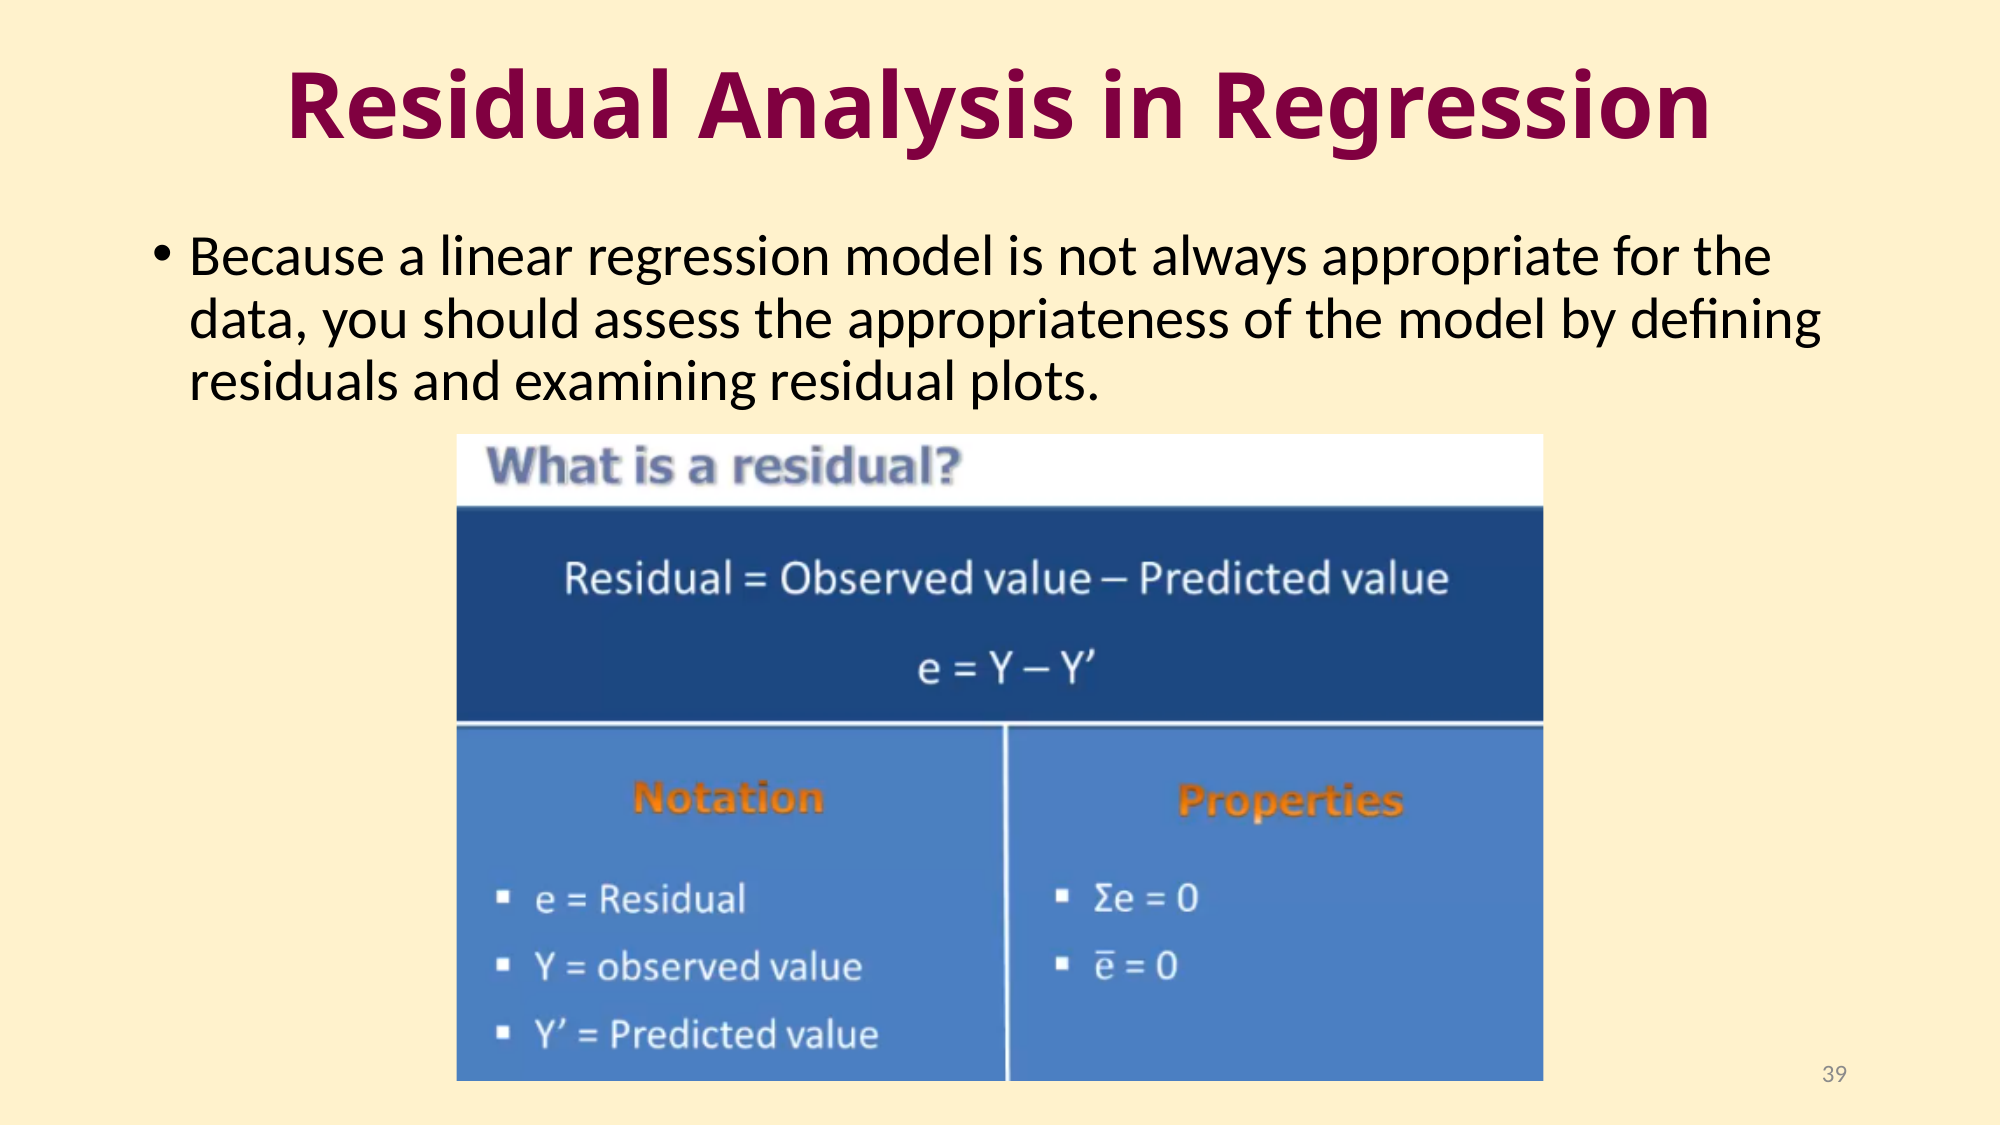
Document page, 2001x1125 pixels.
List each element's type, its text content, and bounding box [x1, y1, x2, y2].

slide_number 39 [1412, 1042, 1863, 1103]
list Because a linear regression model is not always appropriate for the data, you should assess the appropriateness of the model by defining residuals and examining residual plots. [137, 217, 1863, 430]
title Residual Analysis in Regression [137, 0, 1863, 217]
picture [456, 434, 1544, 1081]
